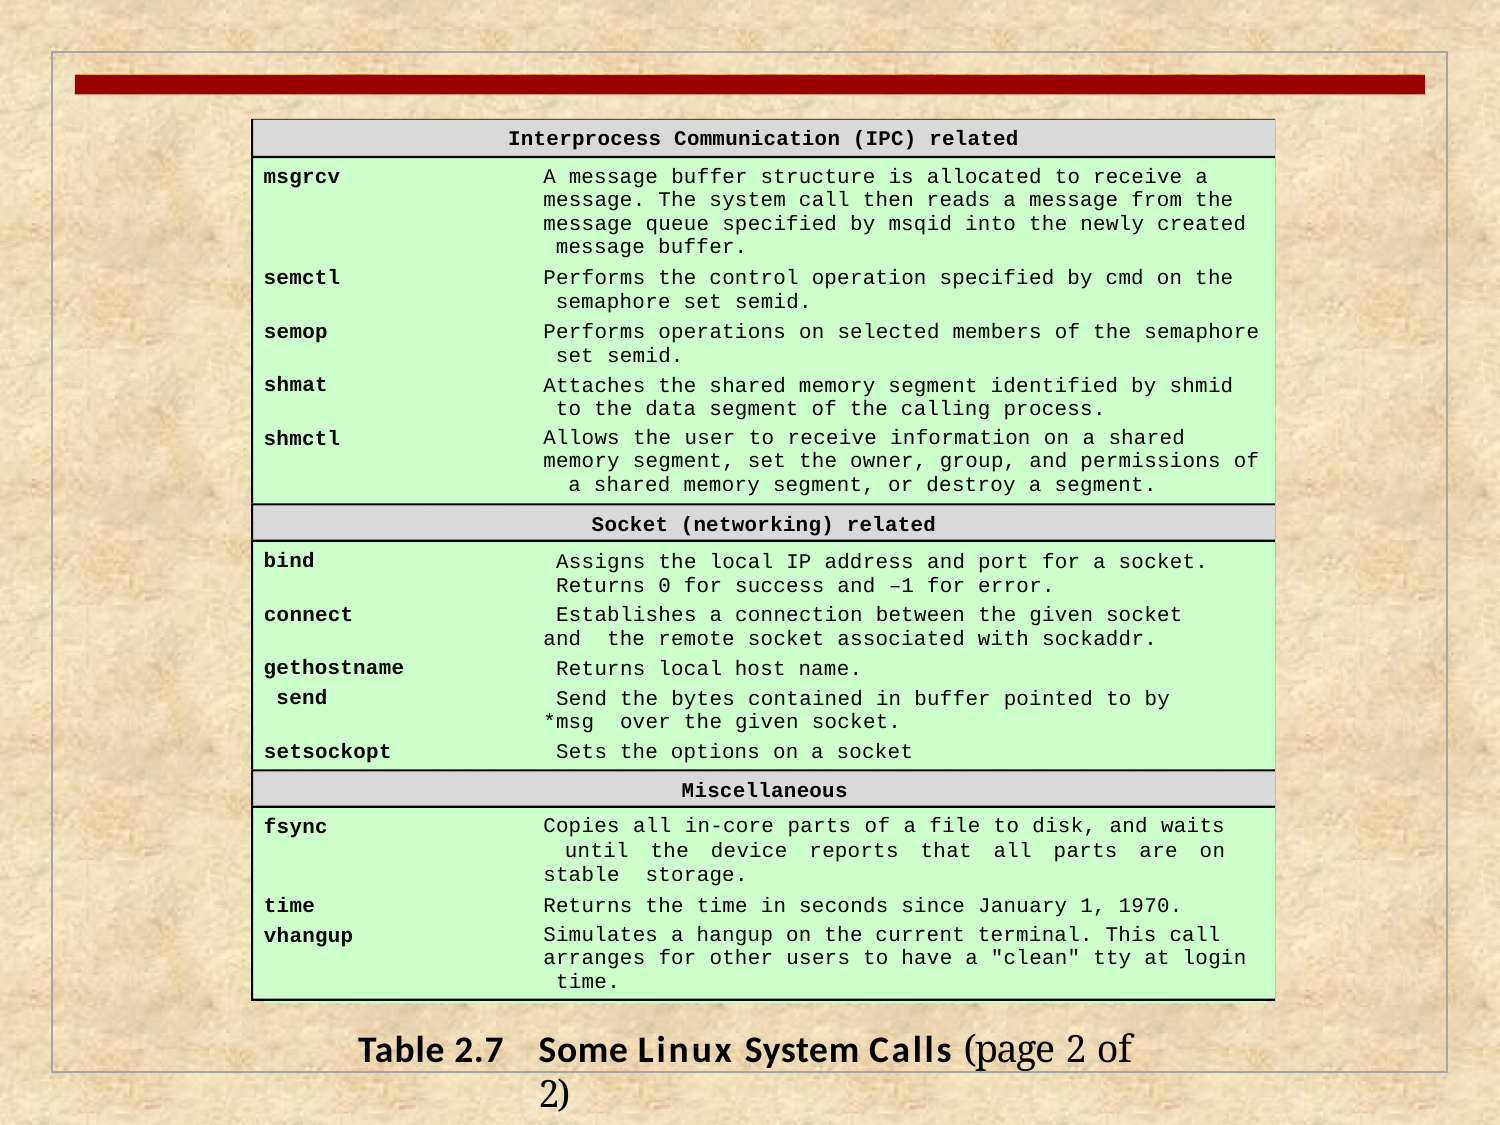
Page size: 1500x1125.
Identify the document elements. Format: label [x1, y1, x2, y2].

text_box [0, 0, 1500, 1125]
text_box [51, 51, 1449, 1074]
text_box [250, 155, 1276, 503]
text_box [250, 768, 1276, 1000]
text_box [250, 503, 1276, 539]
text_box [250, 539, 1276, 768]
text_box [250, 118, 1276, 155]
